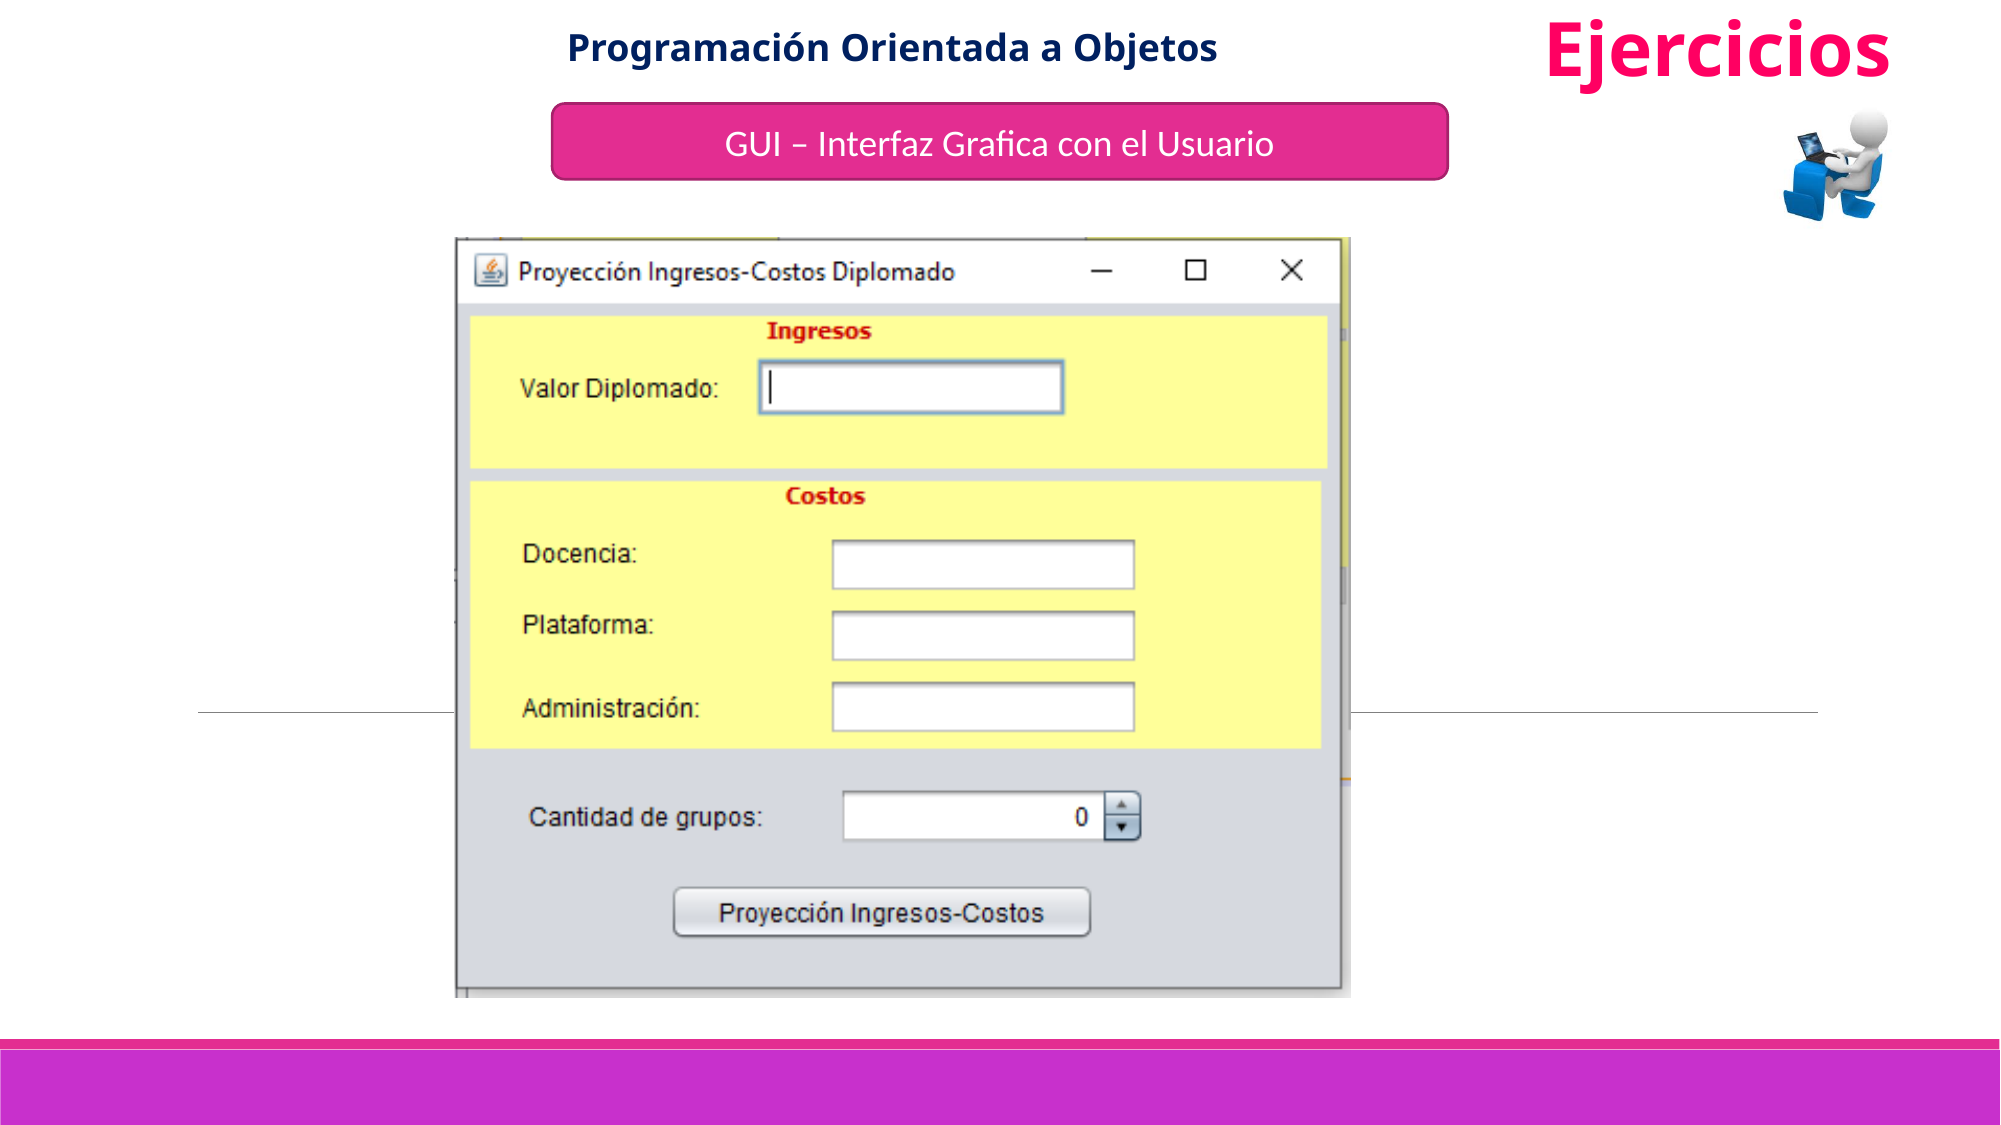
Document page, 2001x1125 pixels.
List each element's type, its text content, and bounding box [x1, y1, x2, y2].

text_box GUI – Interfaz Grafica con el Usuario [550, 102, 1450, 181]
picture [454, 236, 1351, 998]
text_box Programación Orientada a Objetos [552, 17, 1392, 77]
text_box Ejercicios [1528, 0, 2000, 100]
picture [1763, 99, 1903, 238]
